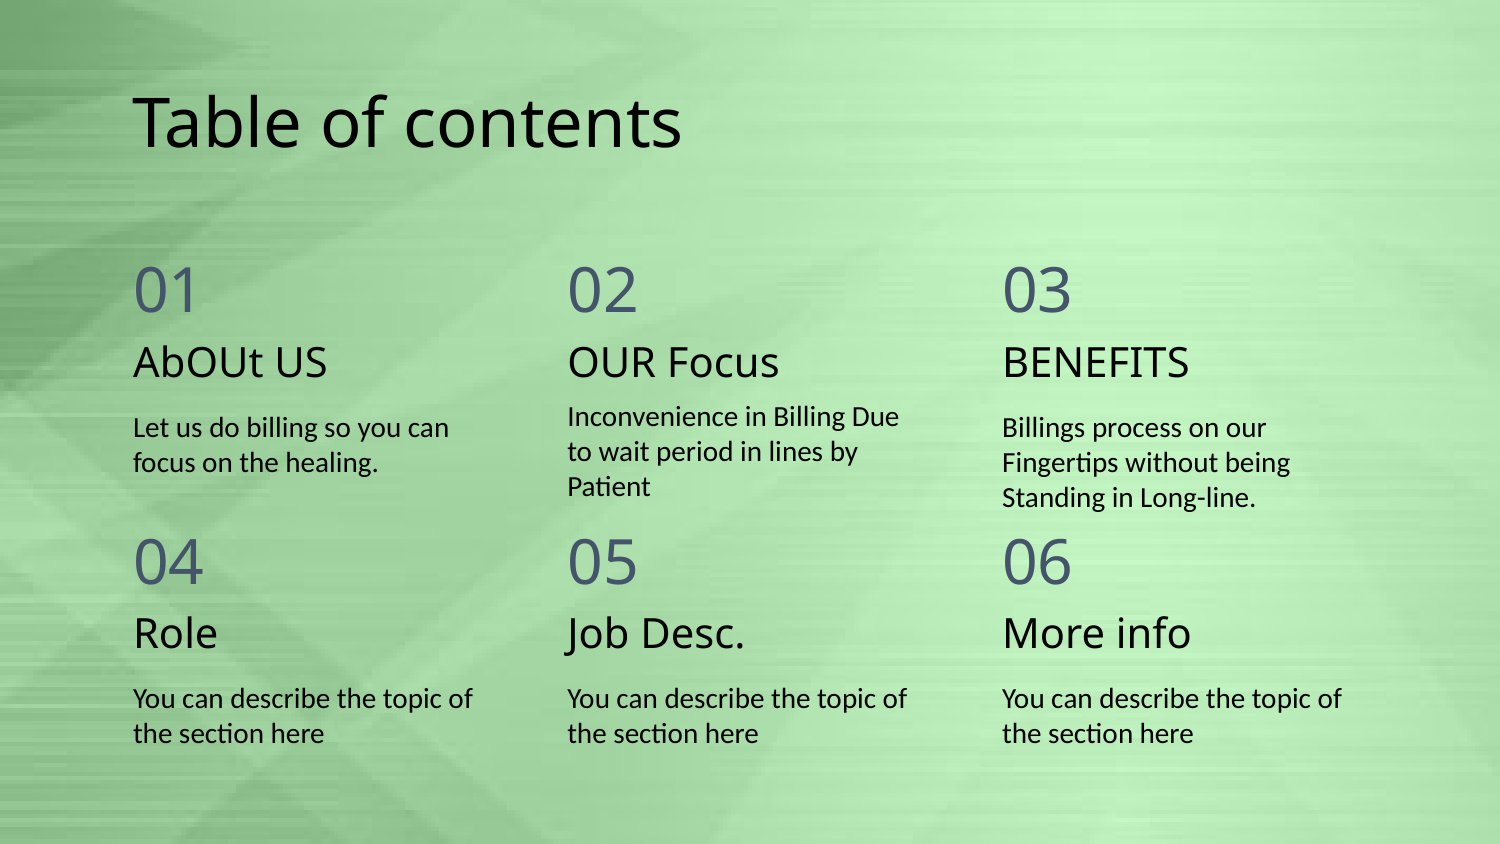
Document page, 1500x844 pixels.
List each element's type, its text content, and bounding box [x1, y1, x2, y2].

title More info [987, 598, 1381, 664]
title 04 [118, 506, 364, 613]
title 06 [987, 506, 1233, 613]
title Job Desc. [552, 598, 946, 664]
subtitle Let us do billing so you can focus on the healing. [118, 393, 511, 495]
subtitle Billings process on our Fingertips without being Standing in Long-line. [987, 393, 1381, 495]
title 02 [552, 235, 799, 342]
subtitle You can describe the topic of the section here [552, 664, 946, 766]
title 01 [118, 235, 364, 342]
title OUR Focus [552, 327, 946, 382]
subtitle Inconvenience in Billing Due to wait period in lines by Patient [552, 382, 946, 484]
title AbOUt US [118, 327, 511, 393]
title 03 [987, 235, 1233, 342]
title Role [118, 598, 511, 664]
title BENEFITS [987, 327, 1381, 393]
title 05 [552, 506, 799, 613]
title Table of contents [116, 72, 1383, 174]
subtitle You can describe the topic of the section here [118, 664, 511, 766]
picture [0, 0, 1500, 844]
subtitle You can describe the topic of the section here [987, 664, 1381, 766]
